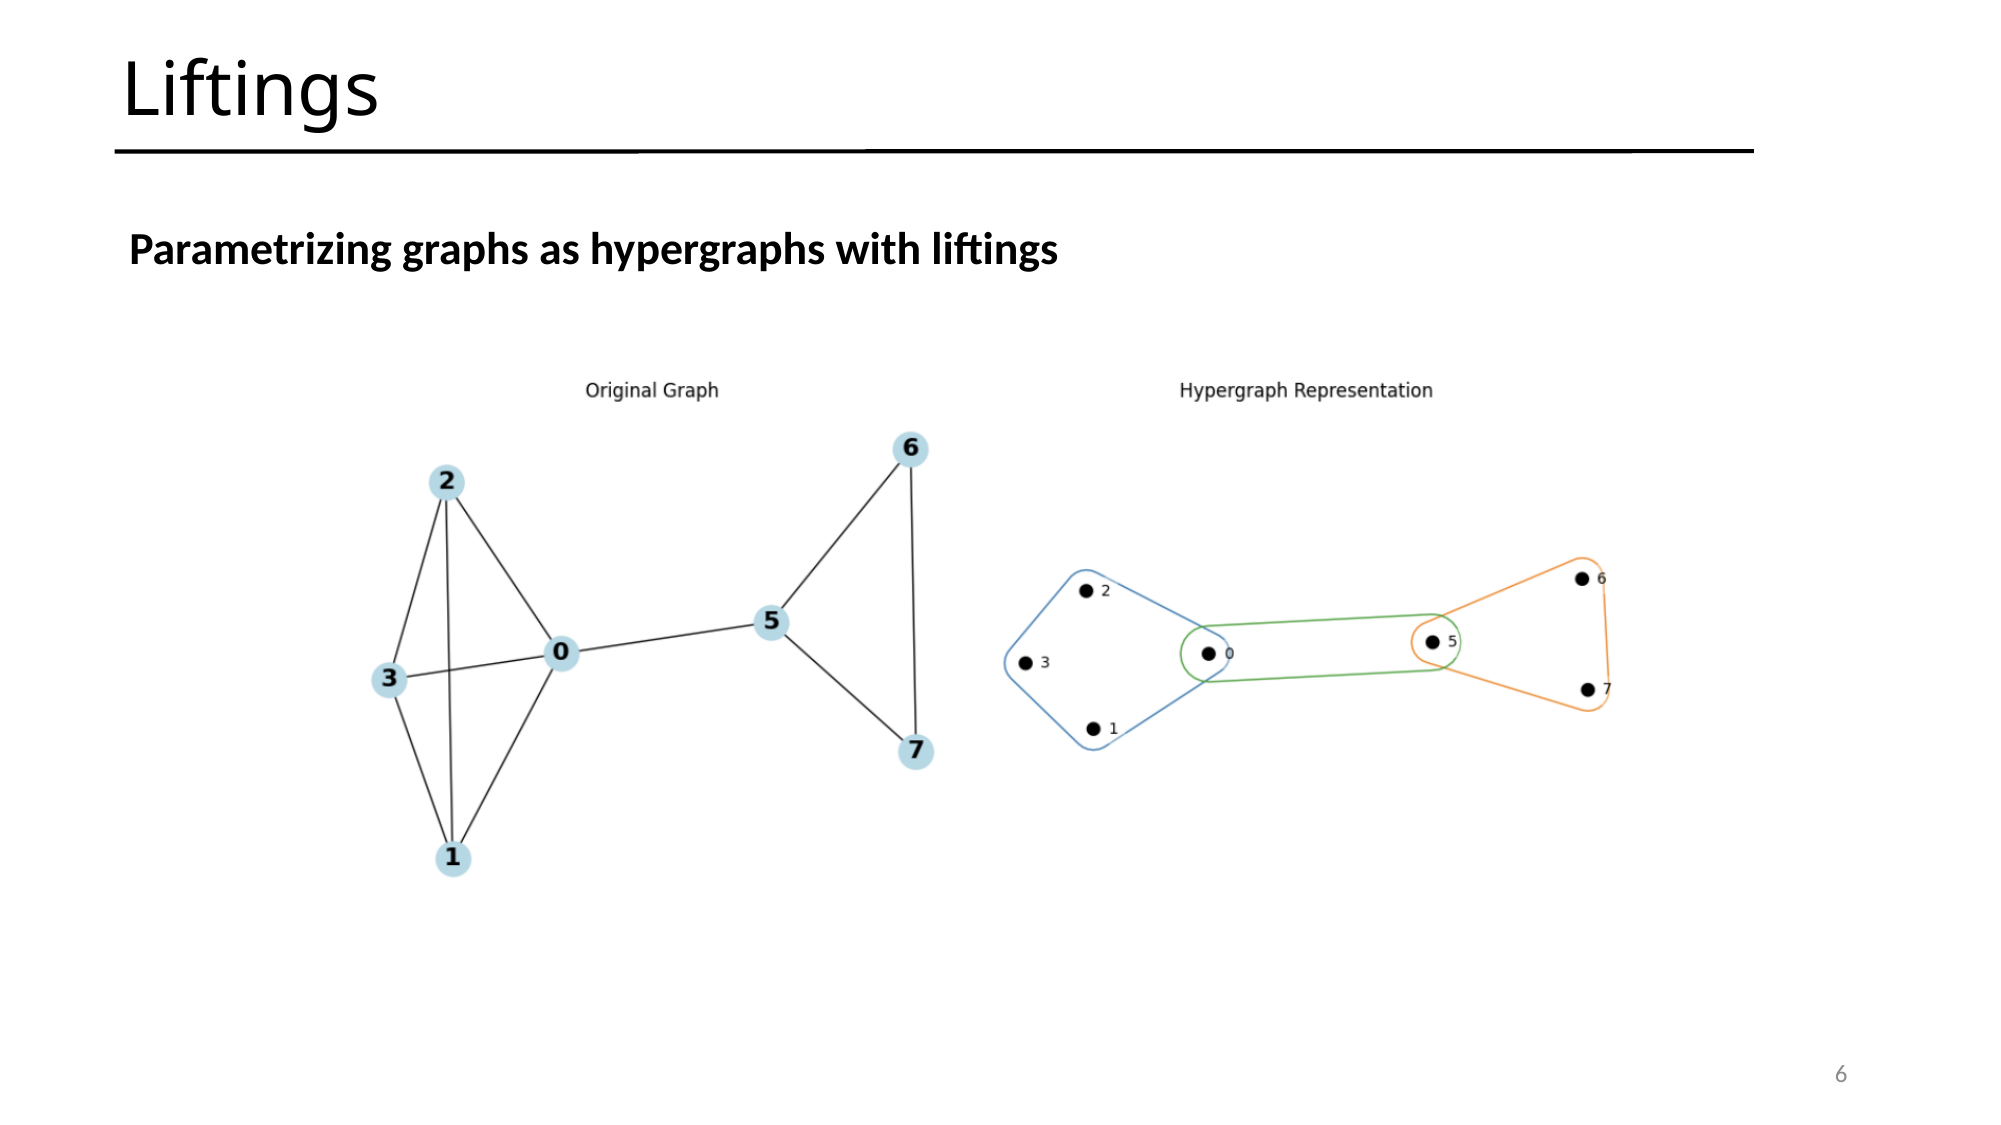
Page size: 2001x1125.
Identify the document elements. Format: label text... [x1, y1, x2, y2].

slide_number 6 [1412, 1042, 1863, 1103]
text_box Liftings [106, 0, 1832, 201]
picture [364, 334, 1636, 914]
text_box Parametrizing graphs as hypergraphs with liftings [114, 211, 1413, 392]
